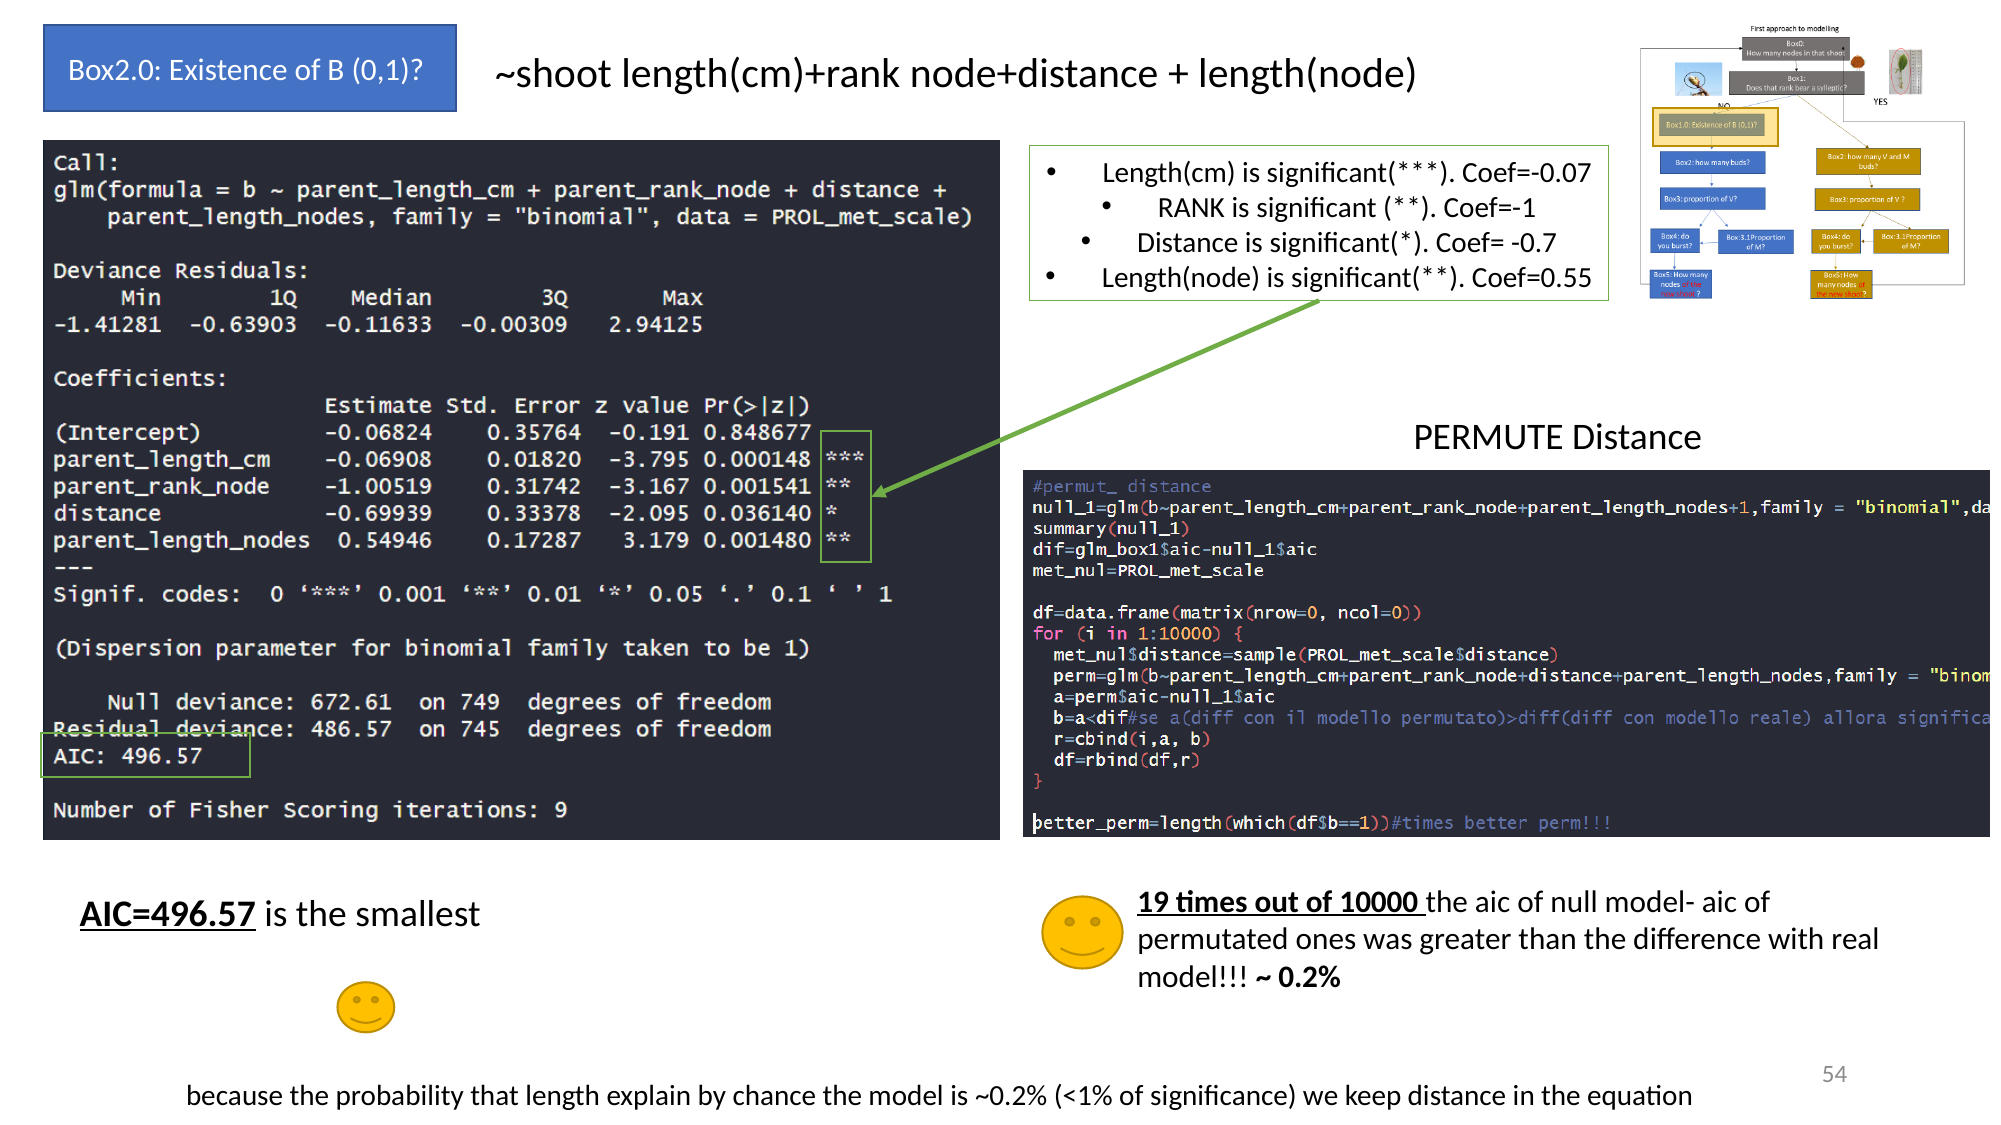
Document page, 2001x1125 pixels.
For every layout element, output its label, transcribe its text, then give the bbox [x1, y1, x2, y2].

text_box Box2.0: Existence of B (0,1)? [43, 24, 457, 112]
text_box 19 times out of 10000 the aic of null model- aic of permutated ones was greater than the difference with real model!!! ~ 0.2% [1122, 873, 1942, 1001]
text_box AIC=496.57 is the smallest [64, 881, 938, 941]
slide_number 54 [1412, 1042, 1863, 1103]
picture [1609, 18, 1990, 305]
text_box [871, 337, 1320, 497]
text_box [336, 981, 396, 1034]
text_box Length(cm) is significant(***). Coef=-0.07 RANK is significant (**). Coef=-1 Distance is significant(*). Coef= -0.7 Length(node) is significant(**). Coef=0.55 [1029, 145, 1609, 301]
text_box because the probability that length explain by chance the model is ~0.2% (<1% of significance) we keep distance in the equation [112, 1069, 1768, 1119]
text_box ~shoot length(cm)+rank node+distance + length(node) [480, 38, 1495, 103]
picture [43, 140, 1001, 841]
picture [1023, 469, 1990, 837]
text_box [1041, 895, 1124, 970]
text_box PERMUTE Distance [1398, 404, 1900, 465]
